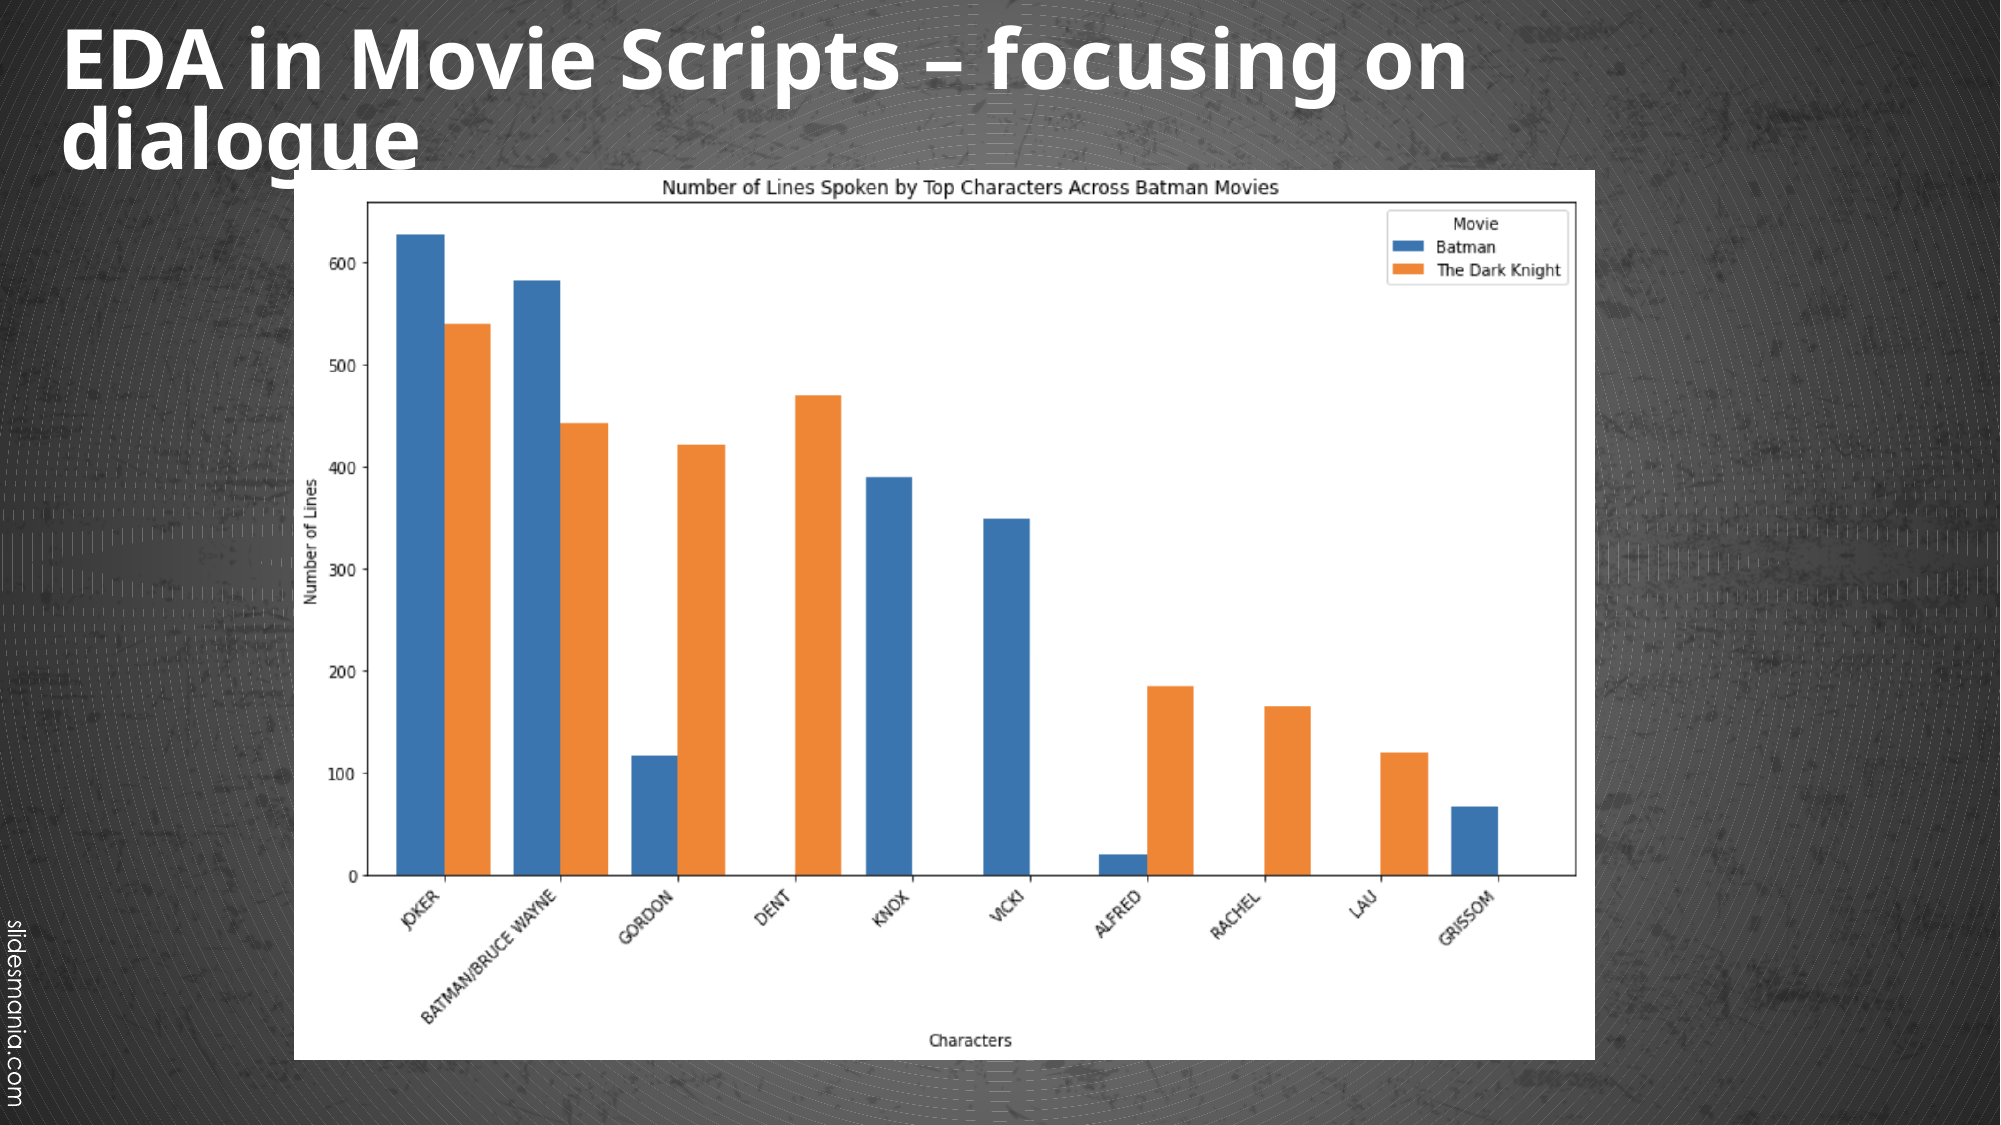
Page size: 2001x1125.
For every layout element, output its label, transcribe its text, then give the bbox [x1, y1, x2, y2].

picture [0, 0, 2000, 1125]
title EDA in Movie Scripts – focusing on dialogue [40, 39, 1849, 171]
